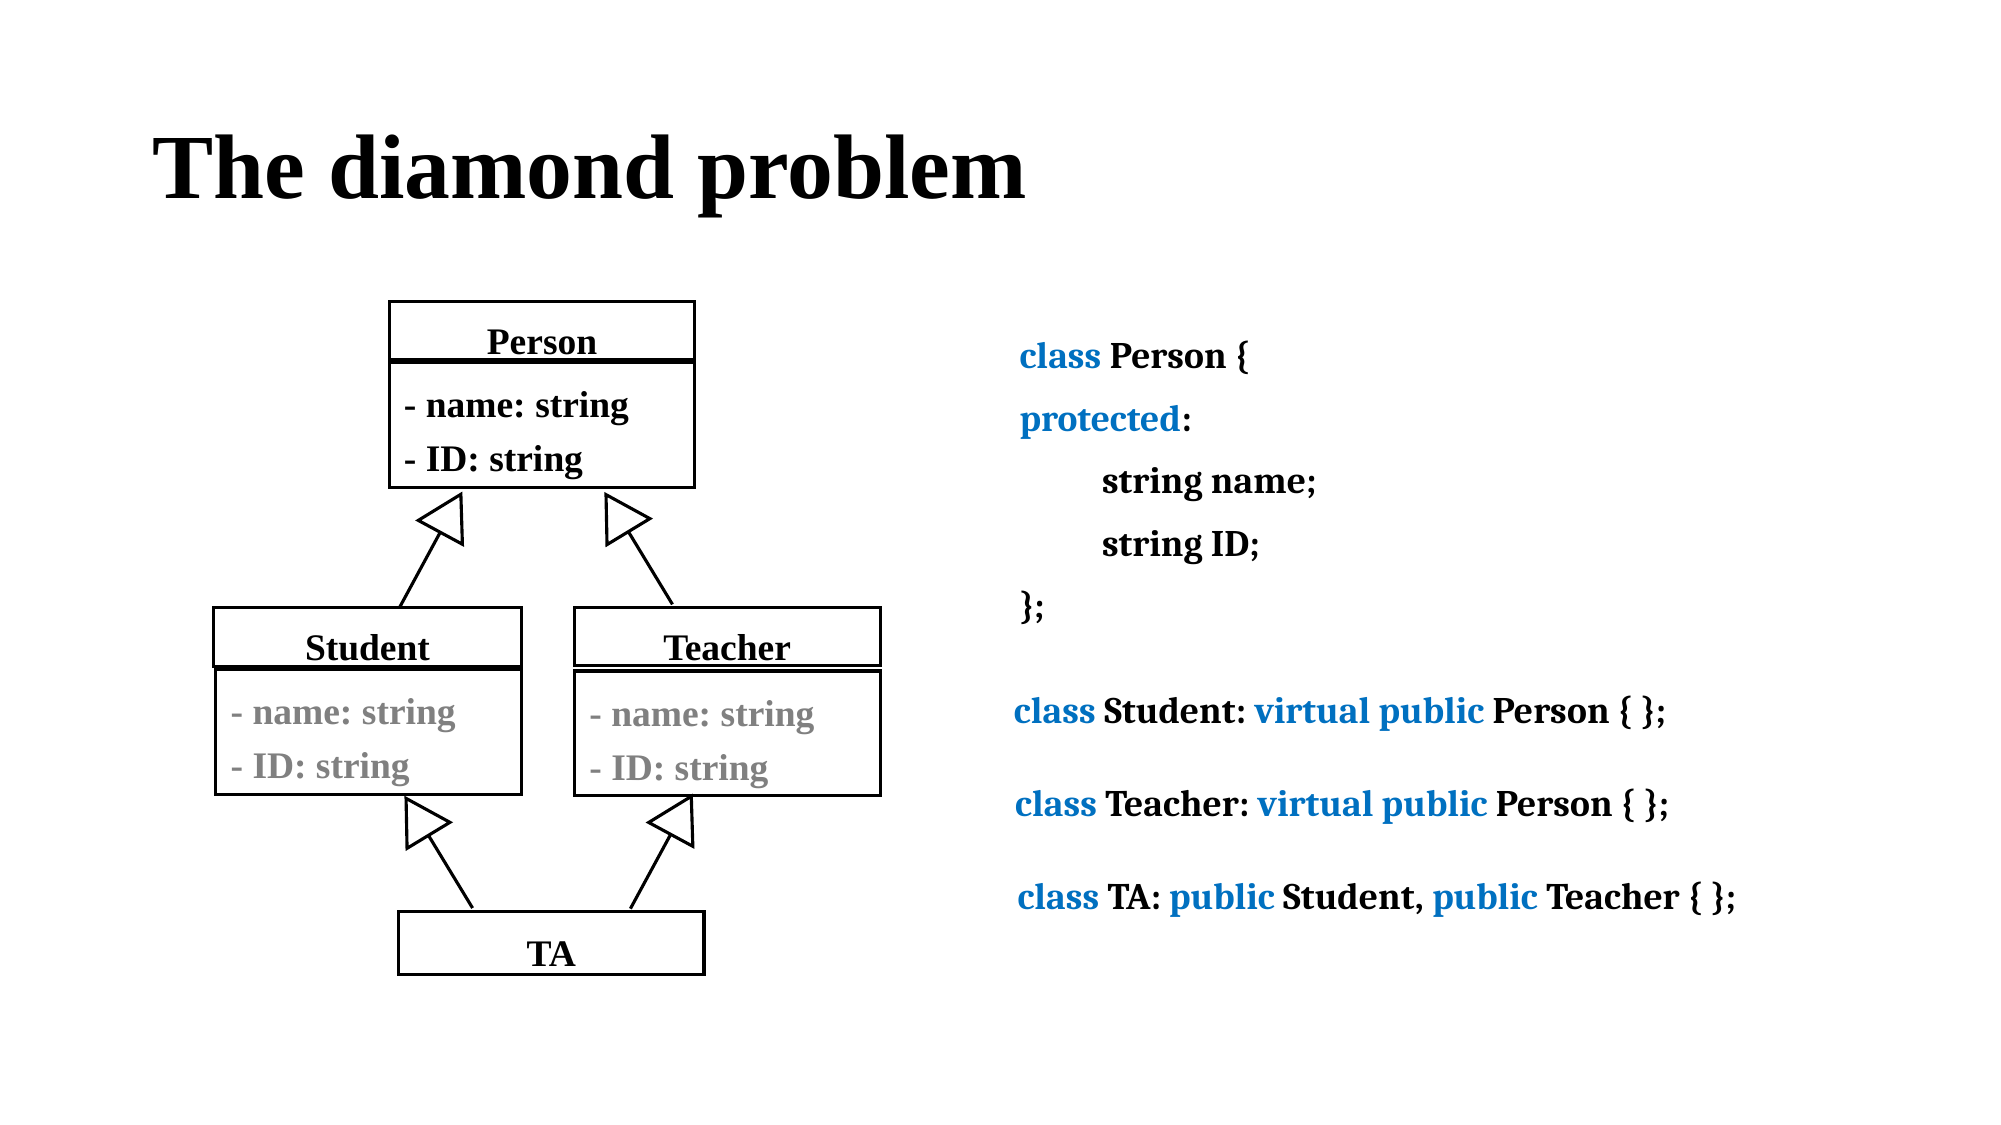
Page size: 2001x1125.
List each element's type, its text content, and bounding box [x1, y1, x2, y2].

text_box class Person { protected: string name; string ID; }; [1004, 306, 1363, 634]
title The diamond problem [137, 59, 1863, 278]
text_box class TA: public Student, public Teacher { }; [1002, 846, 1799, 925]
text_box class Teacher: virtual public Person { }; [1000, 753, 1718, 832]
text_box class Student: virtual public Person { }; [999, 661, 1716, 739]
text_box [213, 301, 881, 975]
